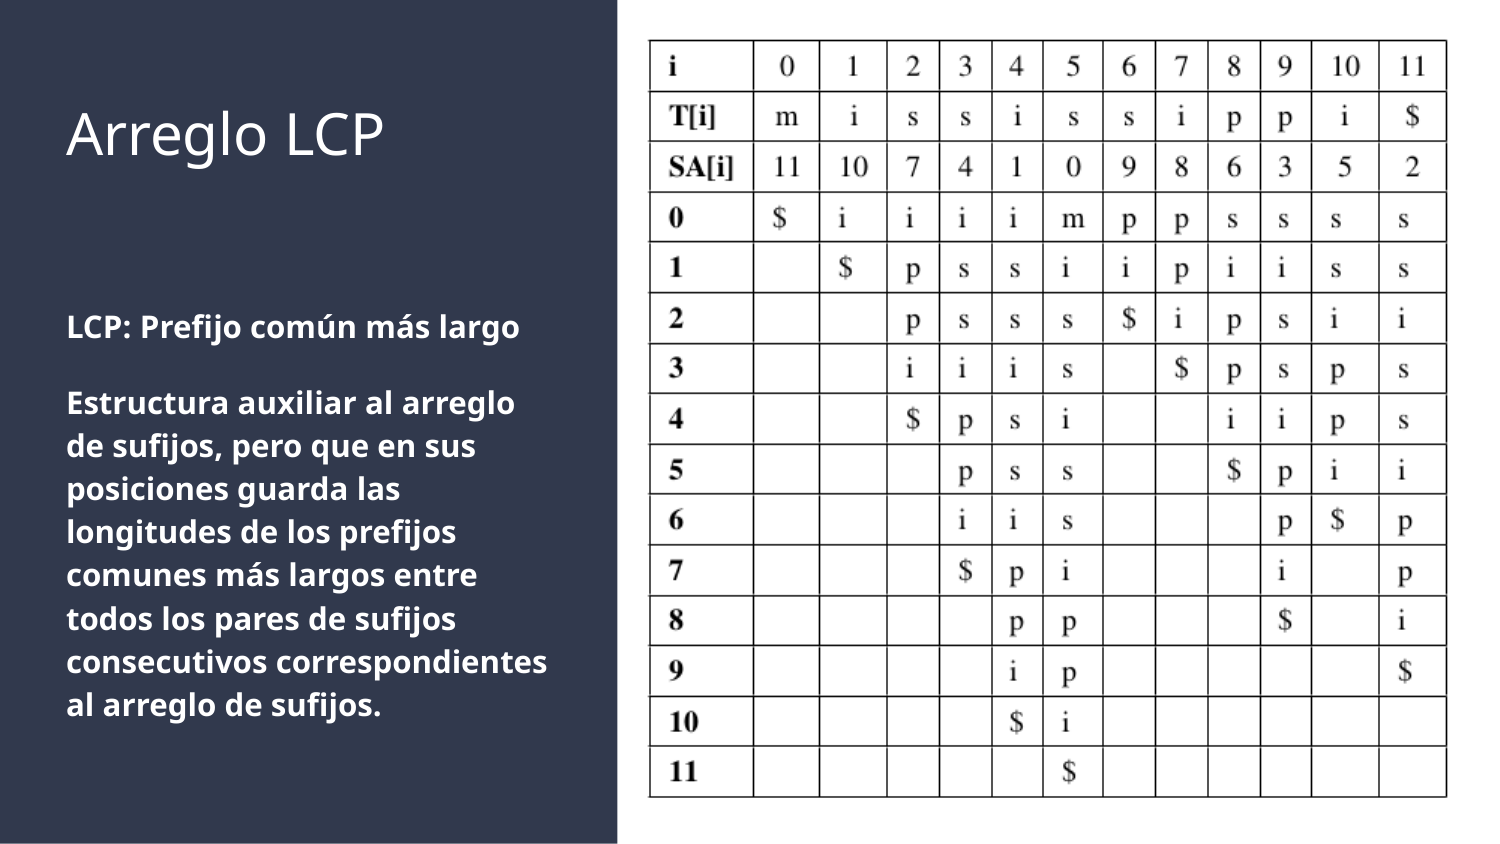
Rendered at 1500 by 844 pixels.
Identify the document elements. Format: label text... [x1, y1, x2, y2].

title Arreglo LCP [51, 82, 565, 203]
picture [633, 28, 1479, 816]
list LCP: Prefijo común más largo Estructura auxiliar al arreglo de sufijos, pero que en sus posiciones guarda las longitudes de los prefijos comunes más largos entre todos los pares de sufijos consecutivos correspondientes al arreglo de sufijos. [51, 286, 565, 770]
